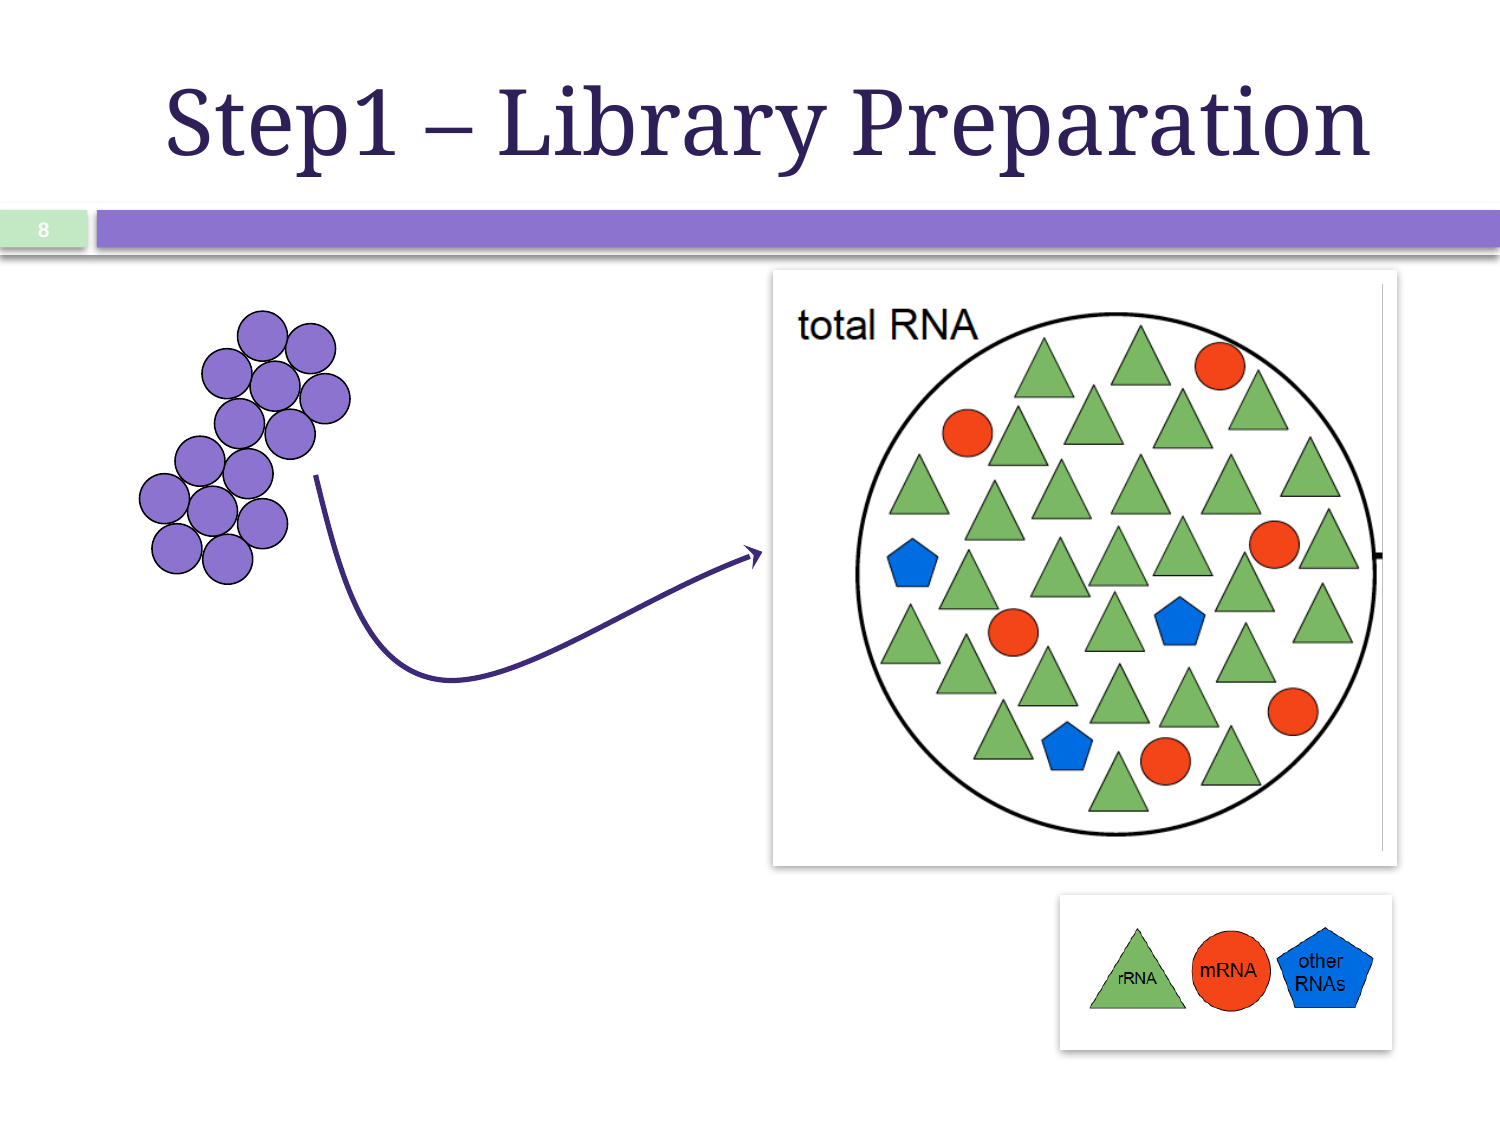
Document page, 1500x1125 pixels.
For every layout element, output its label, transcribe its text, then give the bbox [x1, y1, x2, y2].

title Step1 – Library Preparation [100, 37, 1438, 200]
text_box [201, 310, 351, 460]
picture [1074, 908, 1378, 1036]
slide_number 8 [0, 208, 88, 249]
text_box [315, 475, 763, 681]
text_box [139, 435, 288, 585]
picture [787, 283, 1383, 852]
